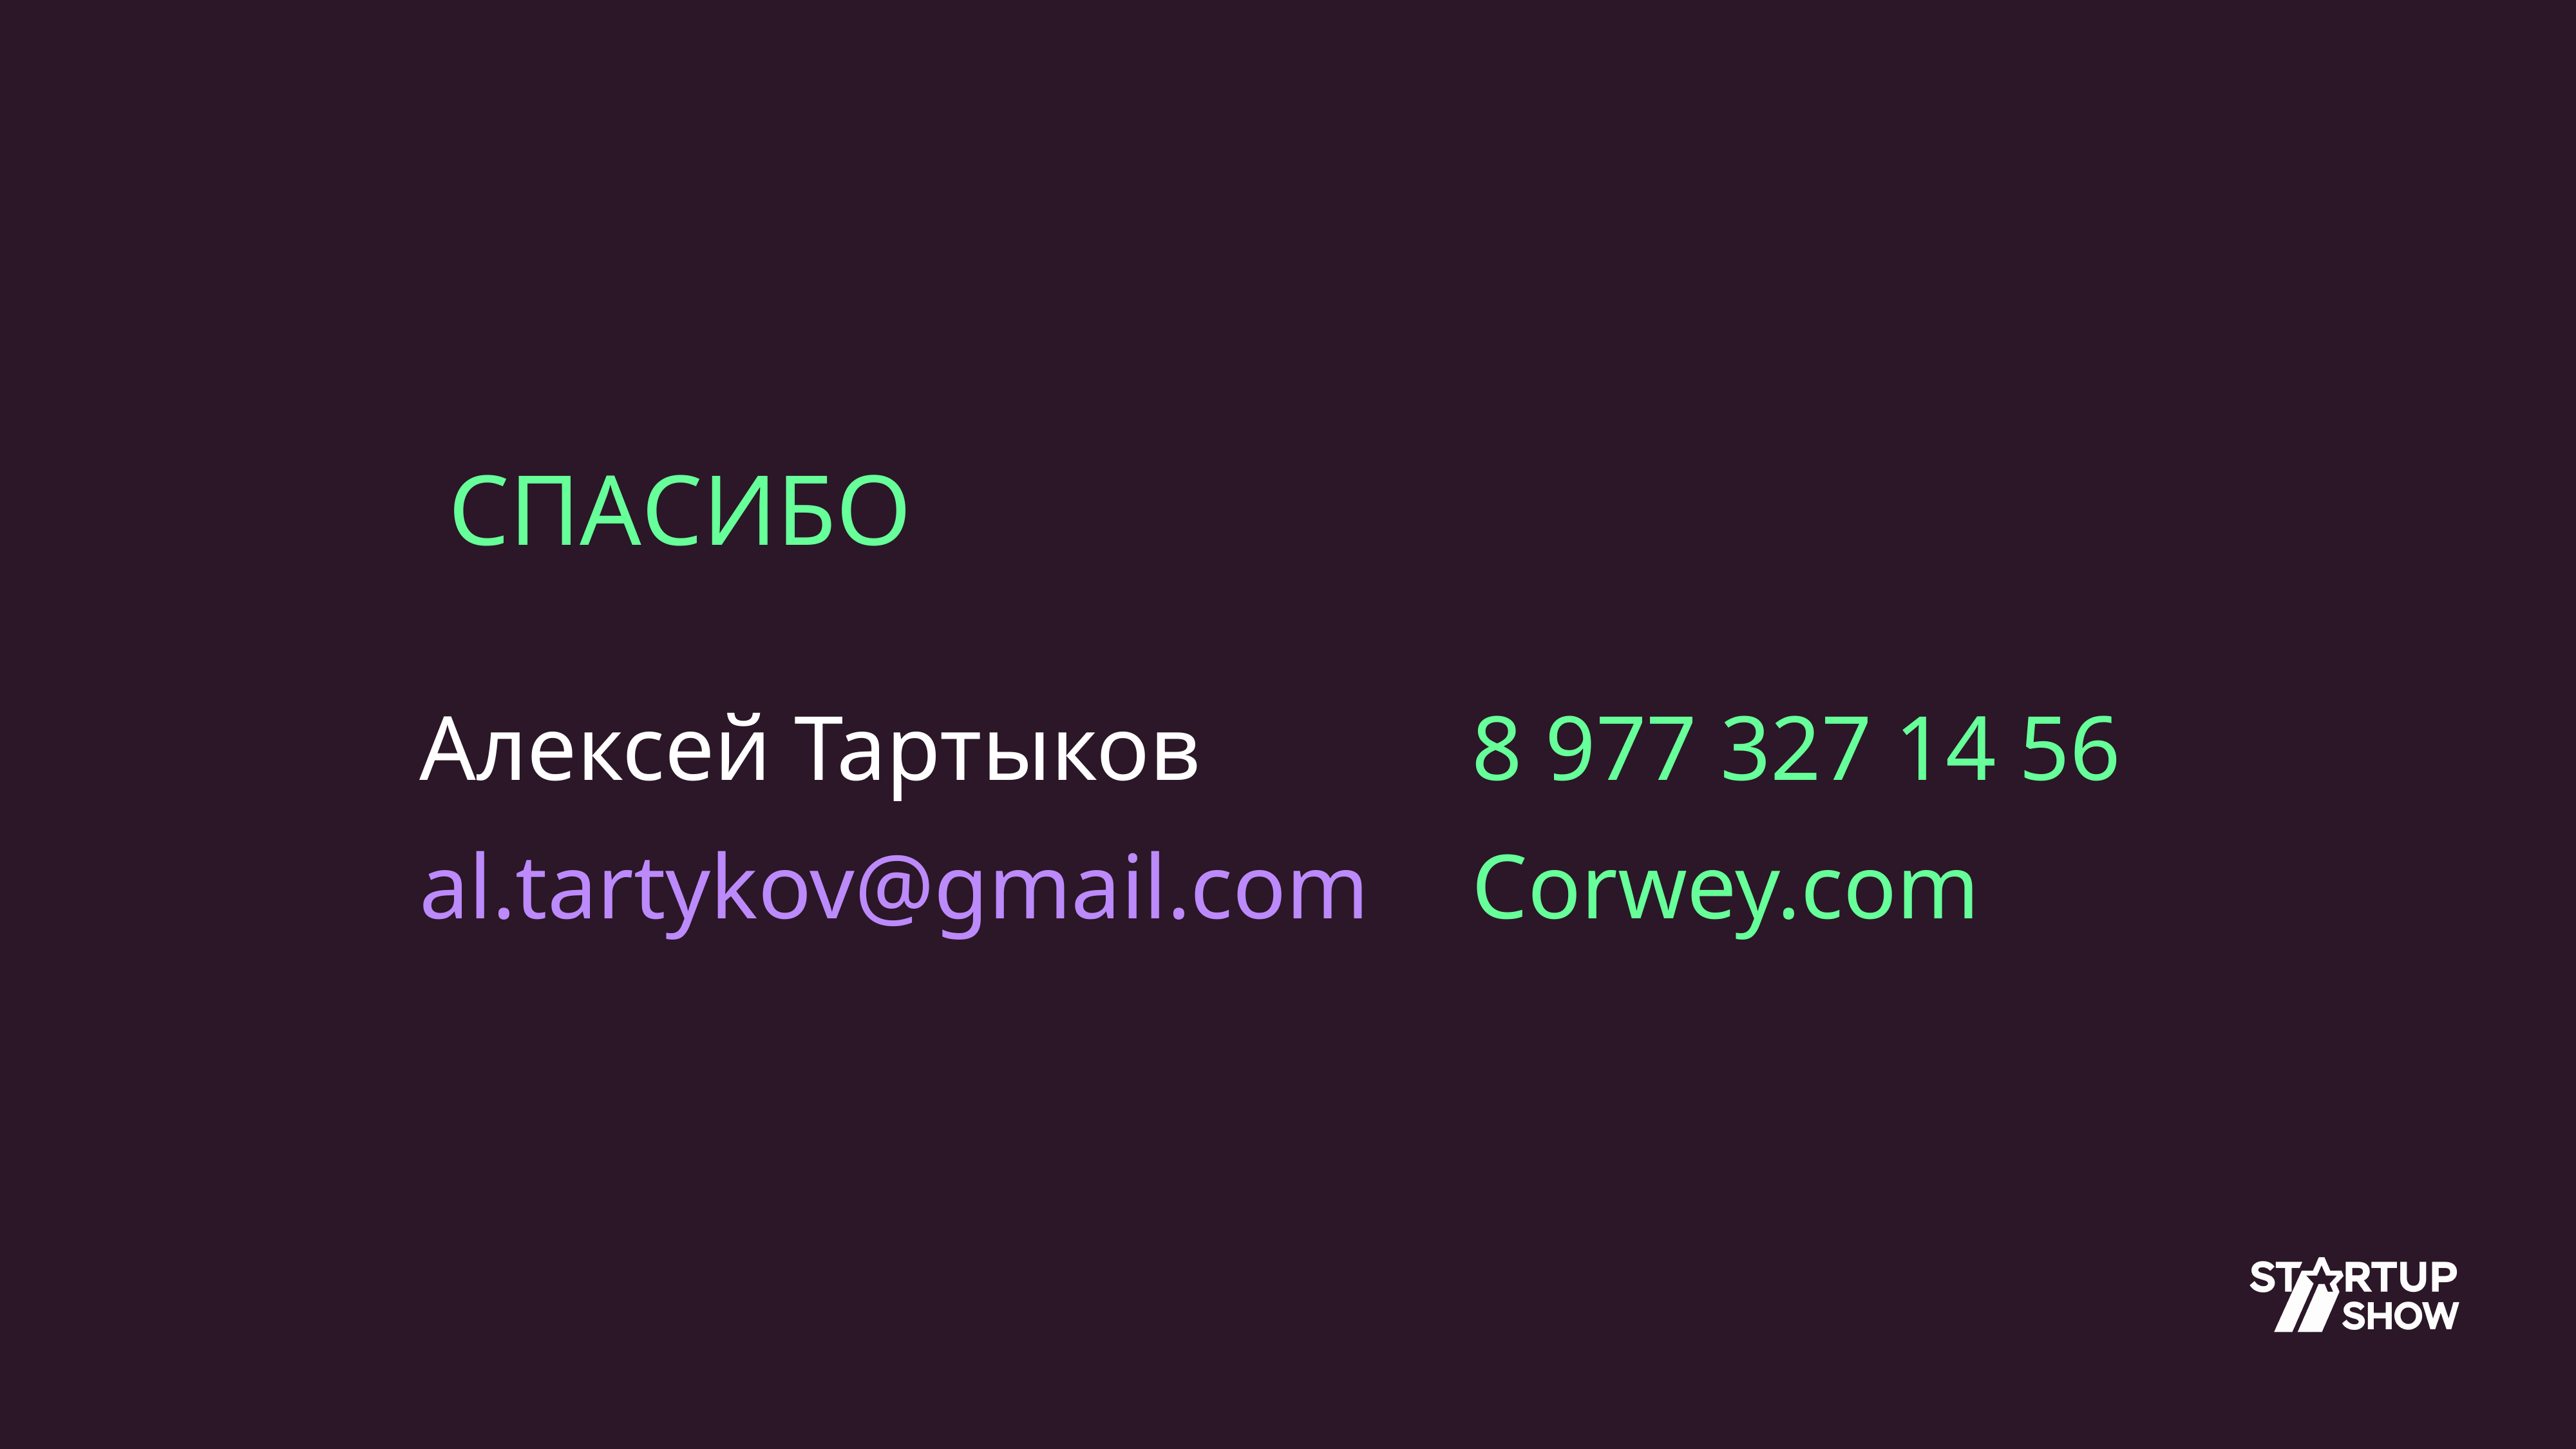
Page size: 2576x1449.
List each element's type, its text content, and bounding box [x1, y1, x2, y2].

text_box 8 977 327 14 56 Corwey.com [1462, 687, 2239, 941]
text_box СПАСИБО [55, 457, 1305, 584]
picture [2238, 1249, 2472, 1340]
text_box Алексей Тартыков al.tartykov@gmail.com [410, 687, 1462, 941]
